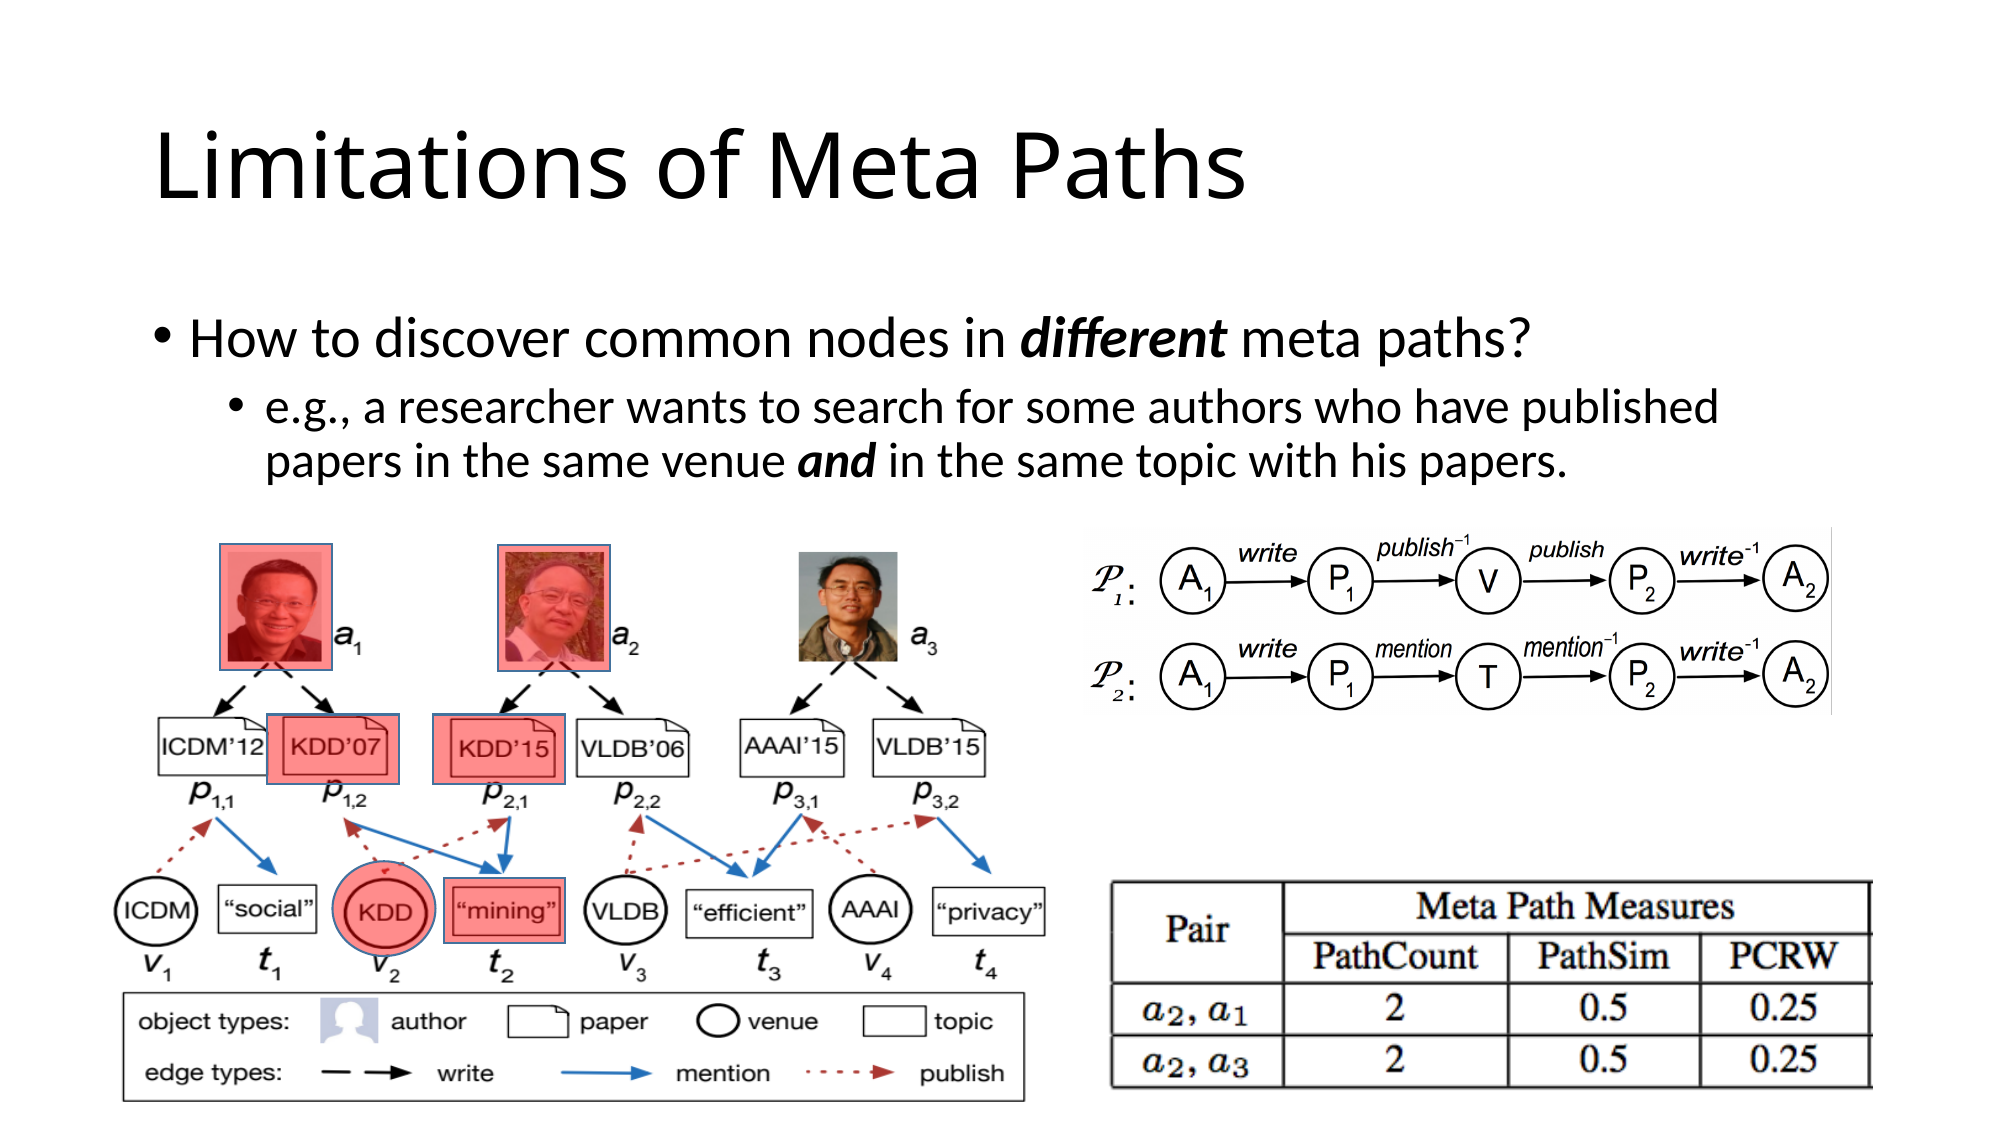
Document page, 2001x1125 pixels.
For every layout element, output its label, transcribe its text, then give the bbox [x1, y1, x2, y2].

list How to discover common nodes in different meta paths? e.g., a researcher wants to search for some authors who have published papers in the same venue and in the same topic with his papers. [137, 299, 1863, 1014]
picture [96, 539, 1067, 1115]
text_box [1083, 737, 2000, 1108]
picture [1083, 527, 1832, 715]
title Limitations of Meta Paths [137, 59, 1863, 278]
